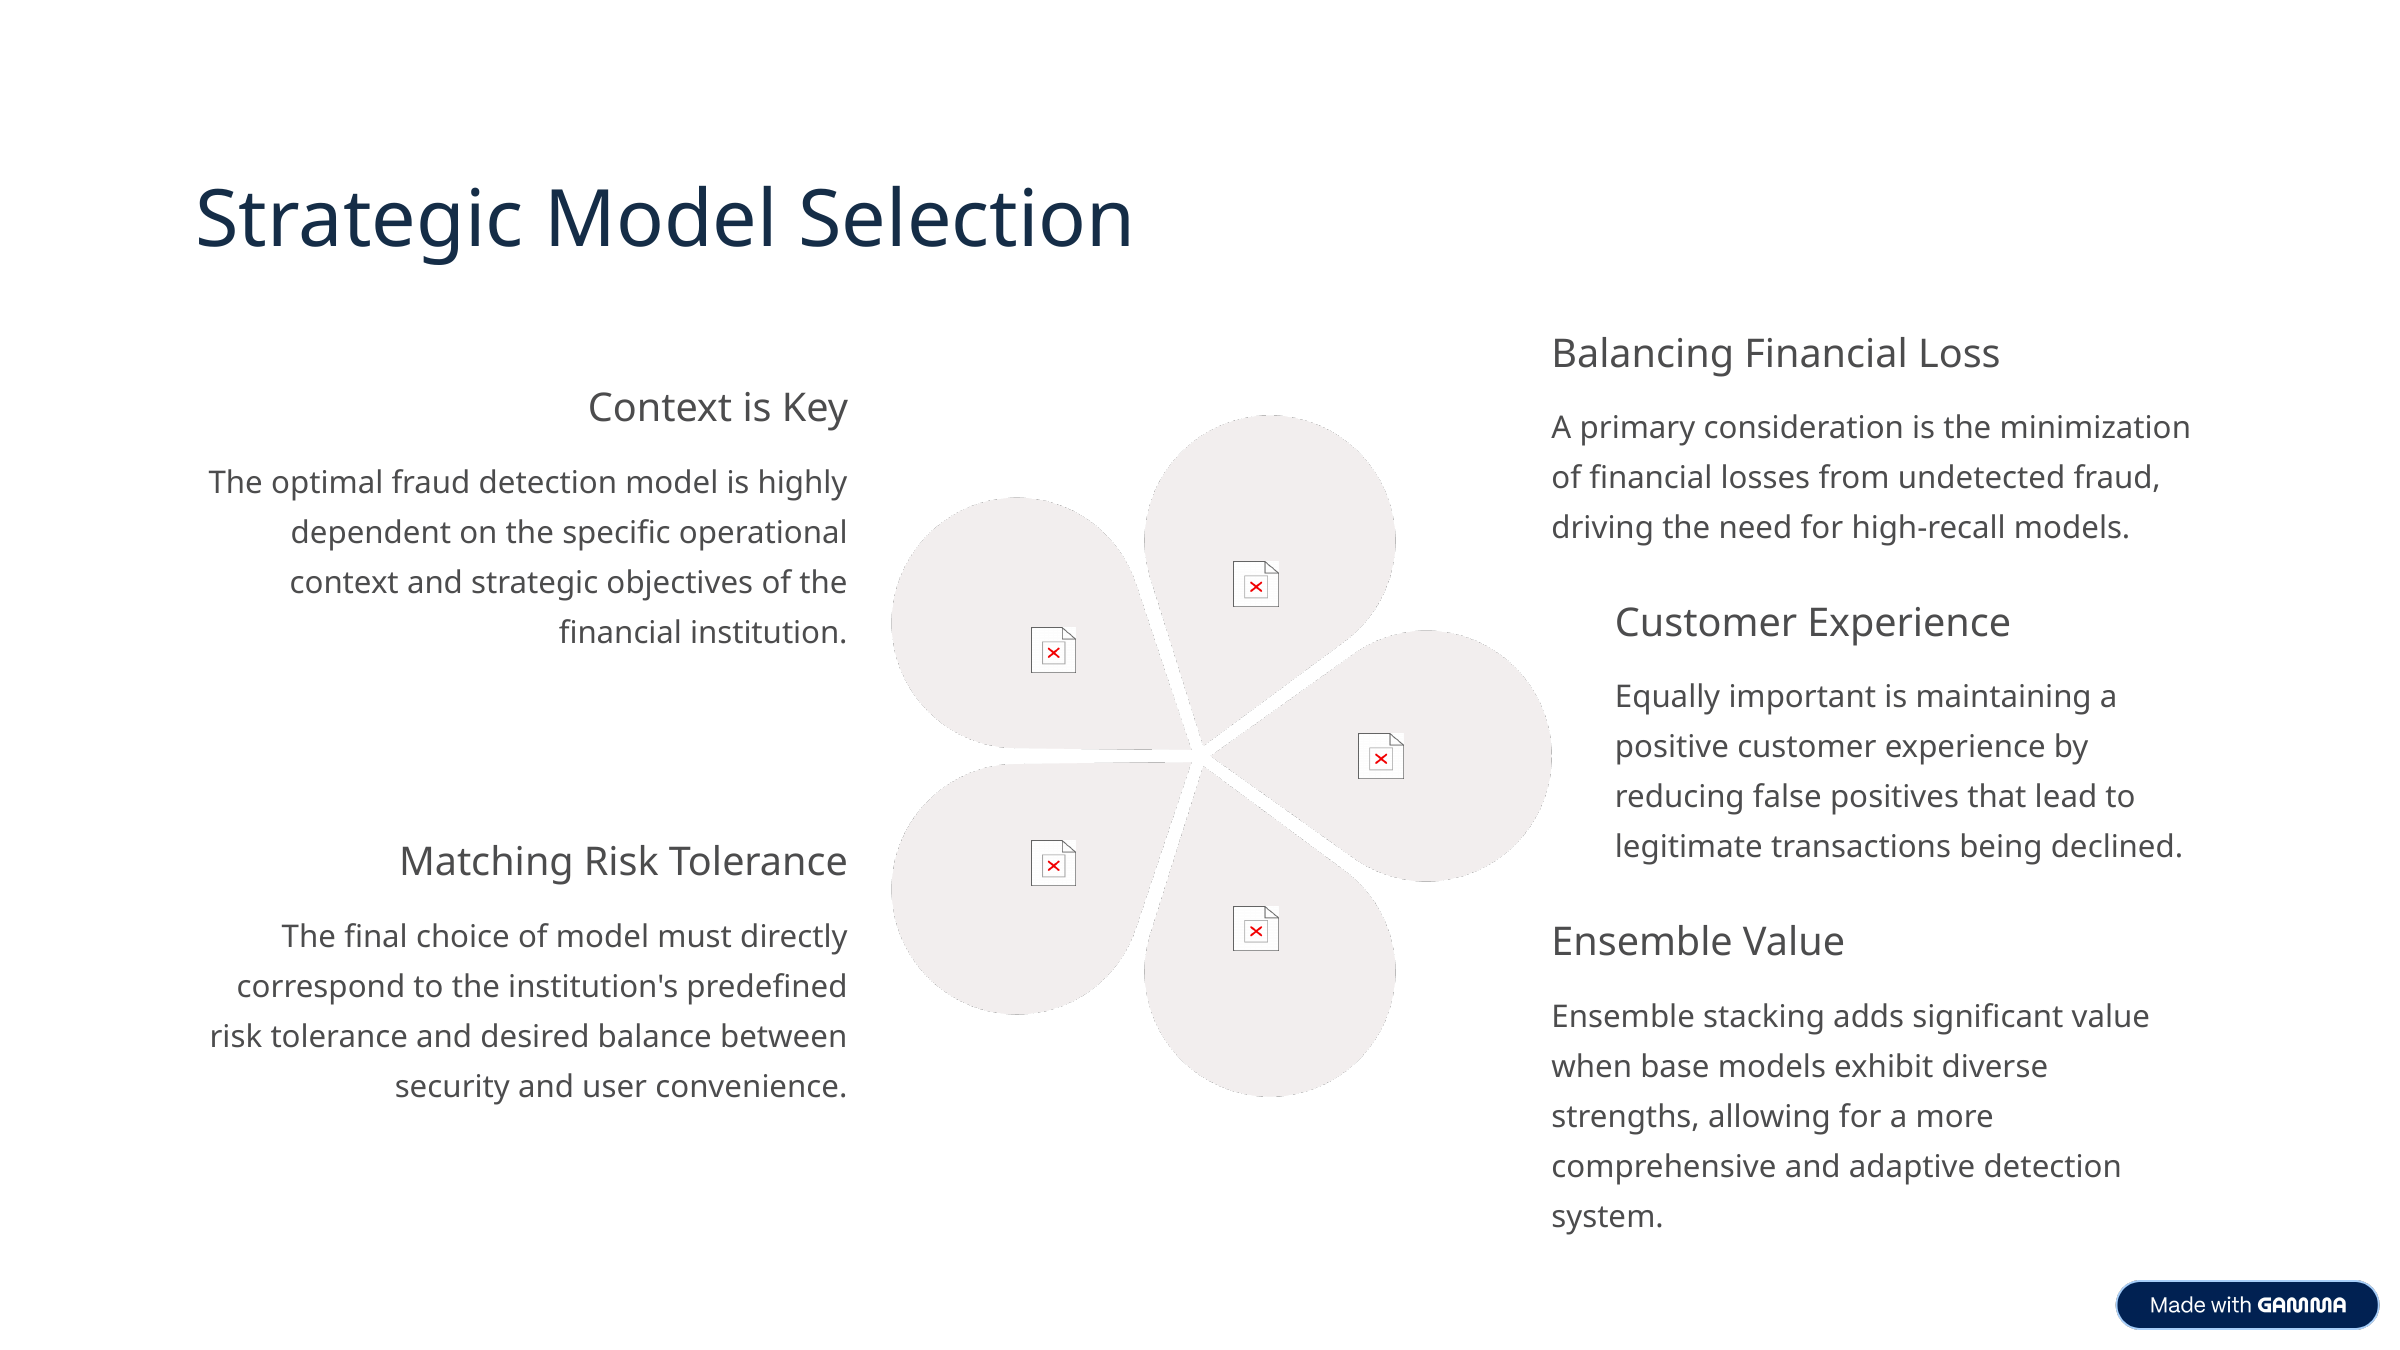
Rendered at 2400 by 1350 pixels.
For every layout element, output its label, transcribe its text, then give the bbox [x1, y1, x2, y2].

text_box Ensemble stacking adds significant value when base models exhibit diverse strengths, allowing for a more comprehensive and adaptive detection system. [1551, 983, 2205, 1187]
picture [2106, 1271, 2389, 1339]
text_box Balancing Financial Loss [1551, 326, 1957, 376]
text_box Customer Experience [1615, 594, 2013, 645]
text_box Strategic Model Selection [195, 163, 1031, 263]
text_box A primary consideration is the minimization of financial losses from undetected fraud, driving the need for high-recall models. [1551, 394, 2205, 548]
text_box Context is Key [451, 380, 849, 431]
text_box The final choice of model must directly correspond to the institution's predefined risk tolerance and desired balance between security and user convenience. [195, 903, 848, 1107]
text_box Ensemble Value [1552, 914, 1949, 965]
text_box Matching Risk Tolerance [441, 834, 848, 885]
text_box The optimal fraud detection model is highly dependent on the specific operational context and strategic objectives of the financial institution. [195, 449, 848, 653]
text_box Equally important is maintaining a positive customer experience by reducing false positives that lead to legitimate transactions being declined. [1615, 663, 2205, 867]
picture [848, 404, 1552, 1108]
